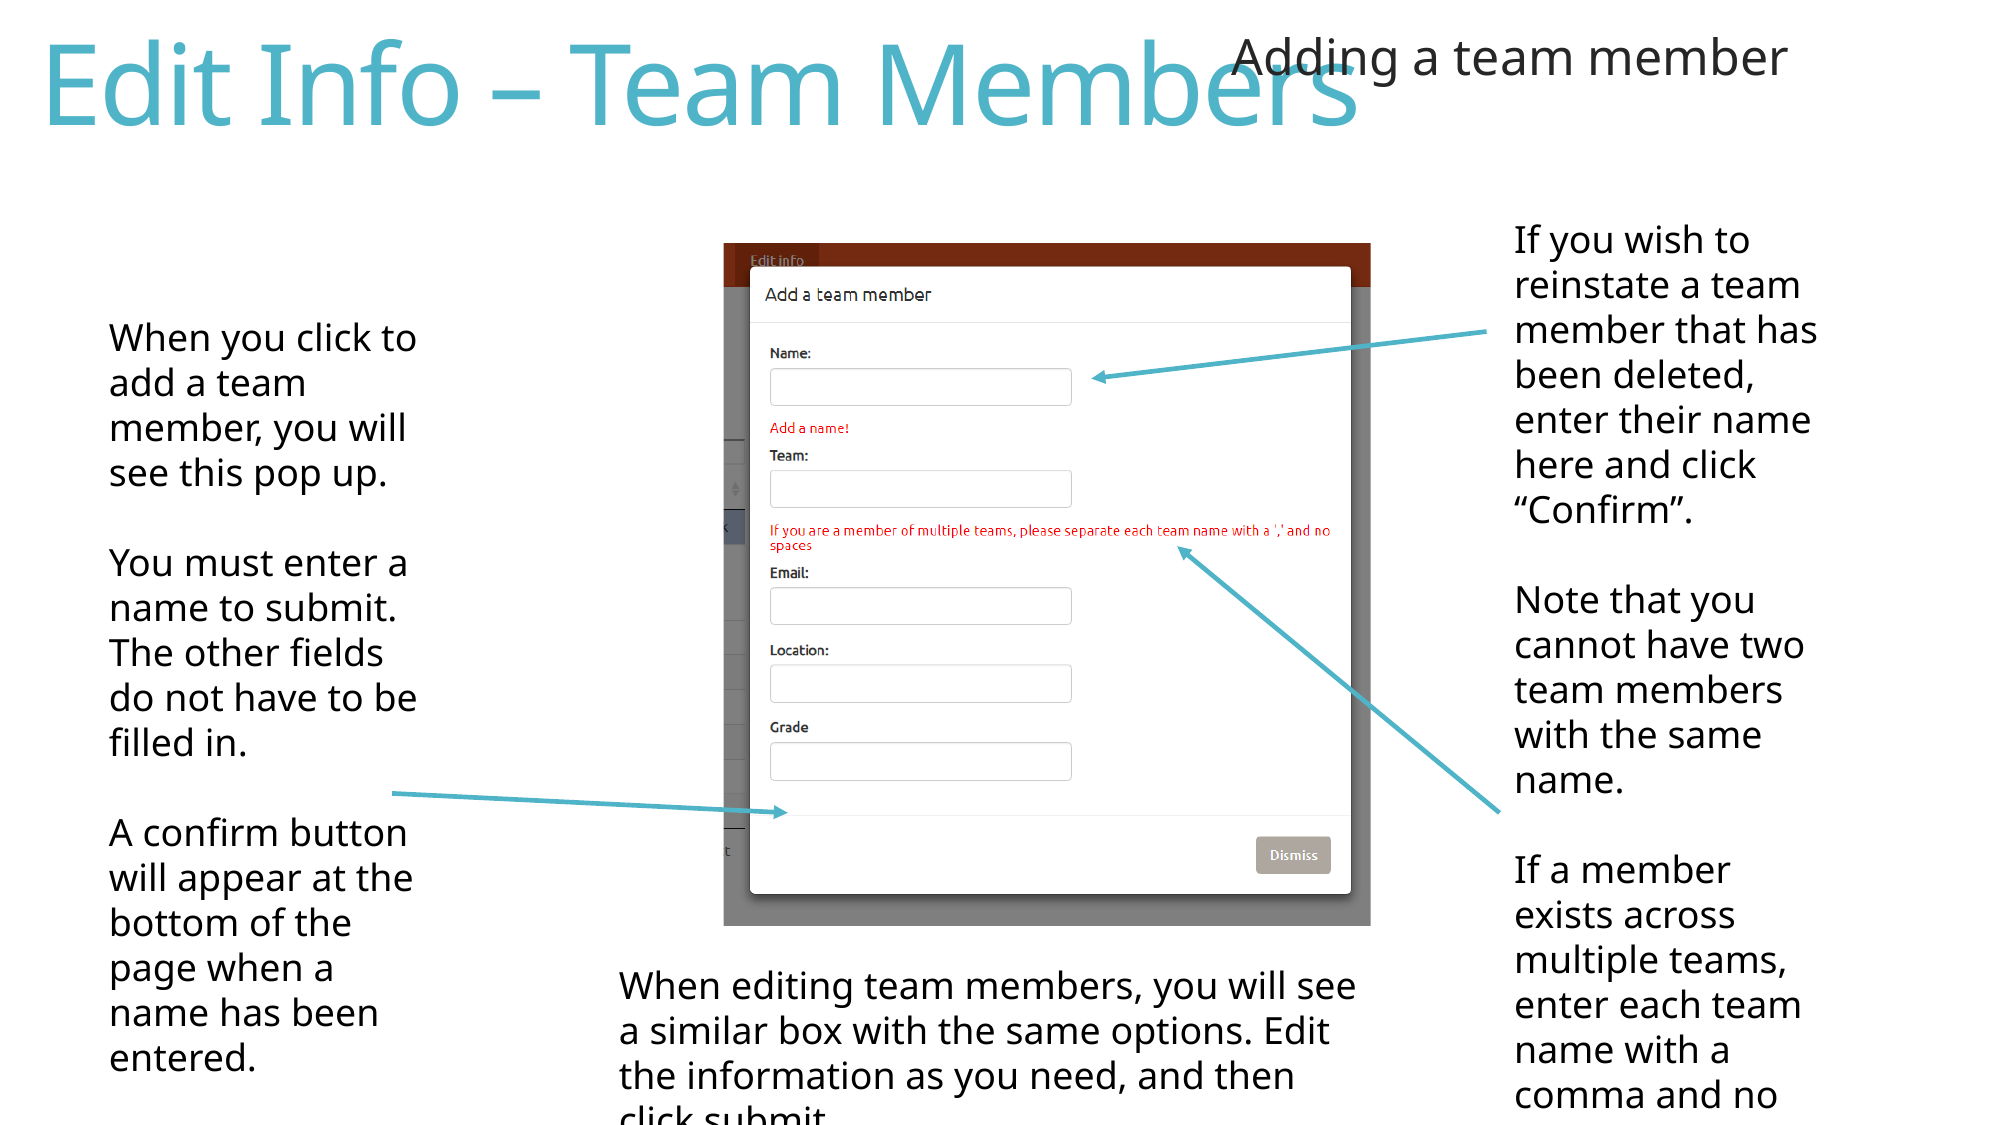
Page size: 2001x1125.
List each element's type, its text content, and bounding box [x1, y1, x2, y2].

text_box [1091, 331, 1487, 379]
text_box If you wish to reinstate a team member that has been deleted, enter their name here and click “Confirm”. Note that you cannot have two team members with the same name. If a member exists across multiple teams, enter each team name with a comma and no spaces in between, i.e. MIAU,SFA [1499, 208, 1846, 1125]
list Adding a team member [1201, 26, 1976, 834]
title Edit Info – Team Members [24, 0, 1792, 227]
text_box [391, 793, 789, 813]
picture [723, 243, 1371, 926]
text_box When editing team members, you will see a similar box with the same options. Edit the information as you need, and then click submit. [603, 954, 1397, 1125]
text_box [1176, 545, 1500, 814]
text_box When you click to add a team member, you will see this pop up. You must enter a name to submit. The other fields do not have to be filled in. A confirm button will appear at the bottom of the page when a name has been entered. [94, 306, 441, 1086]
